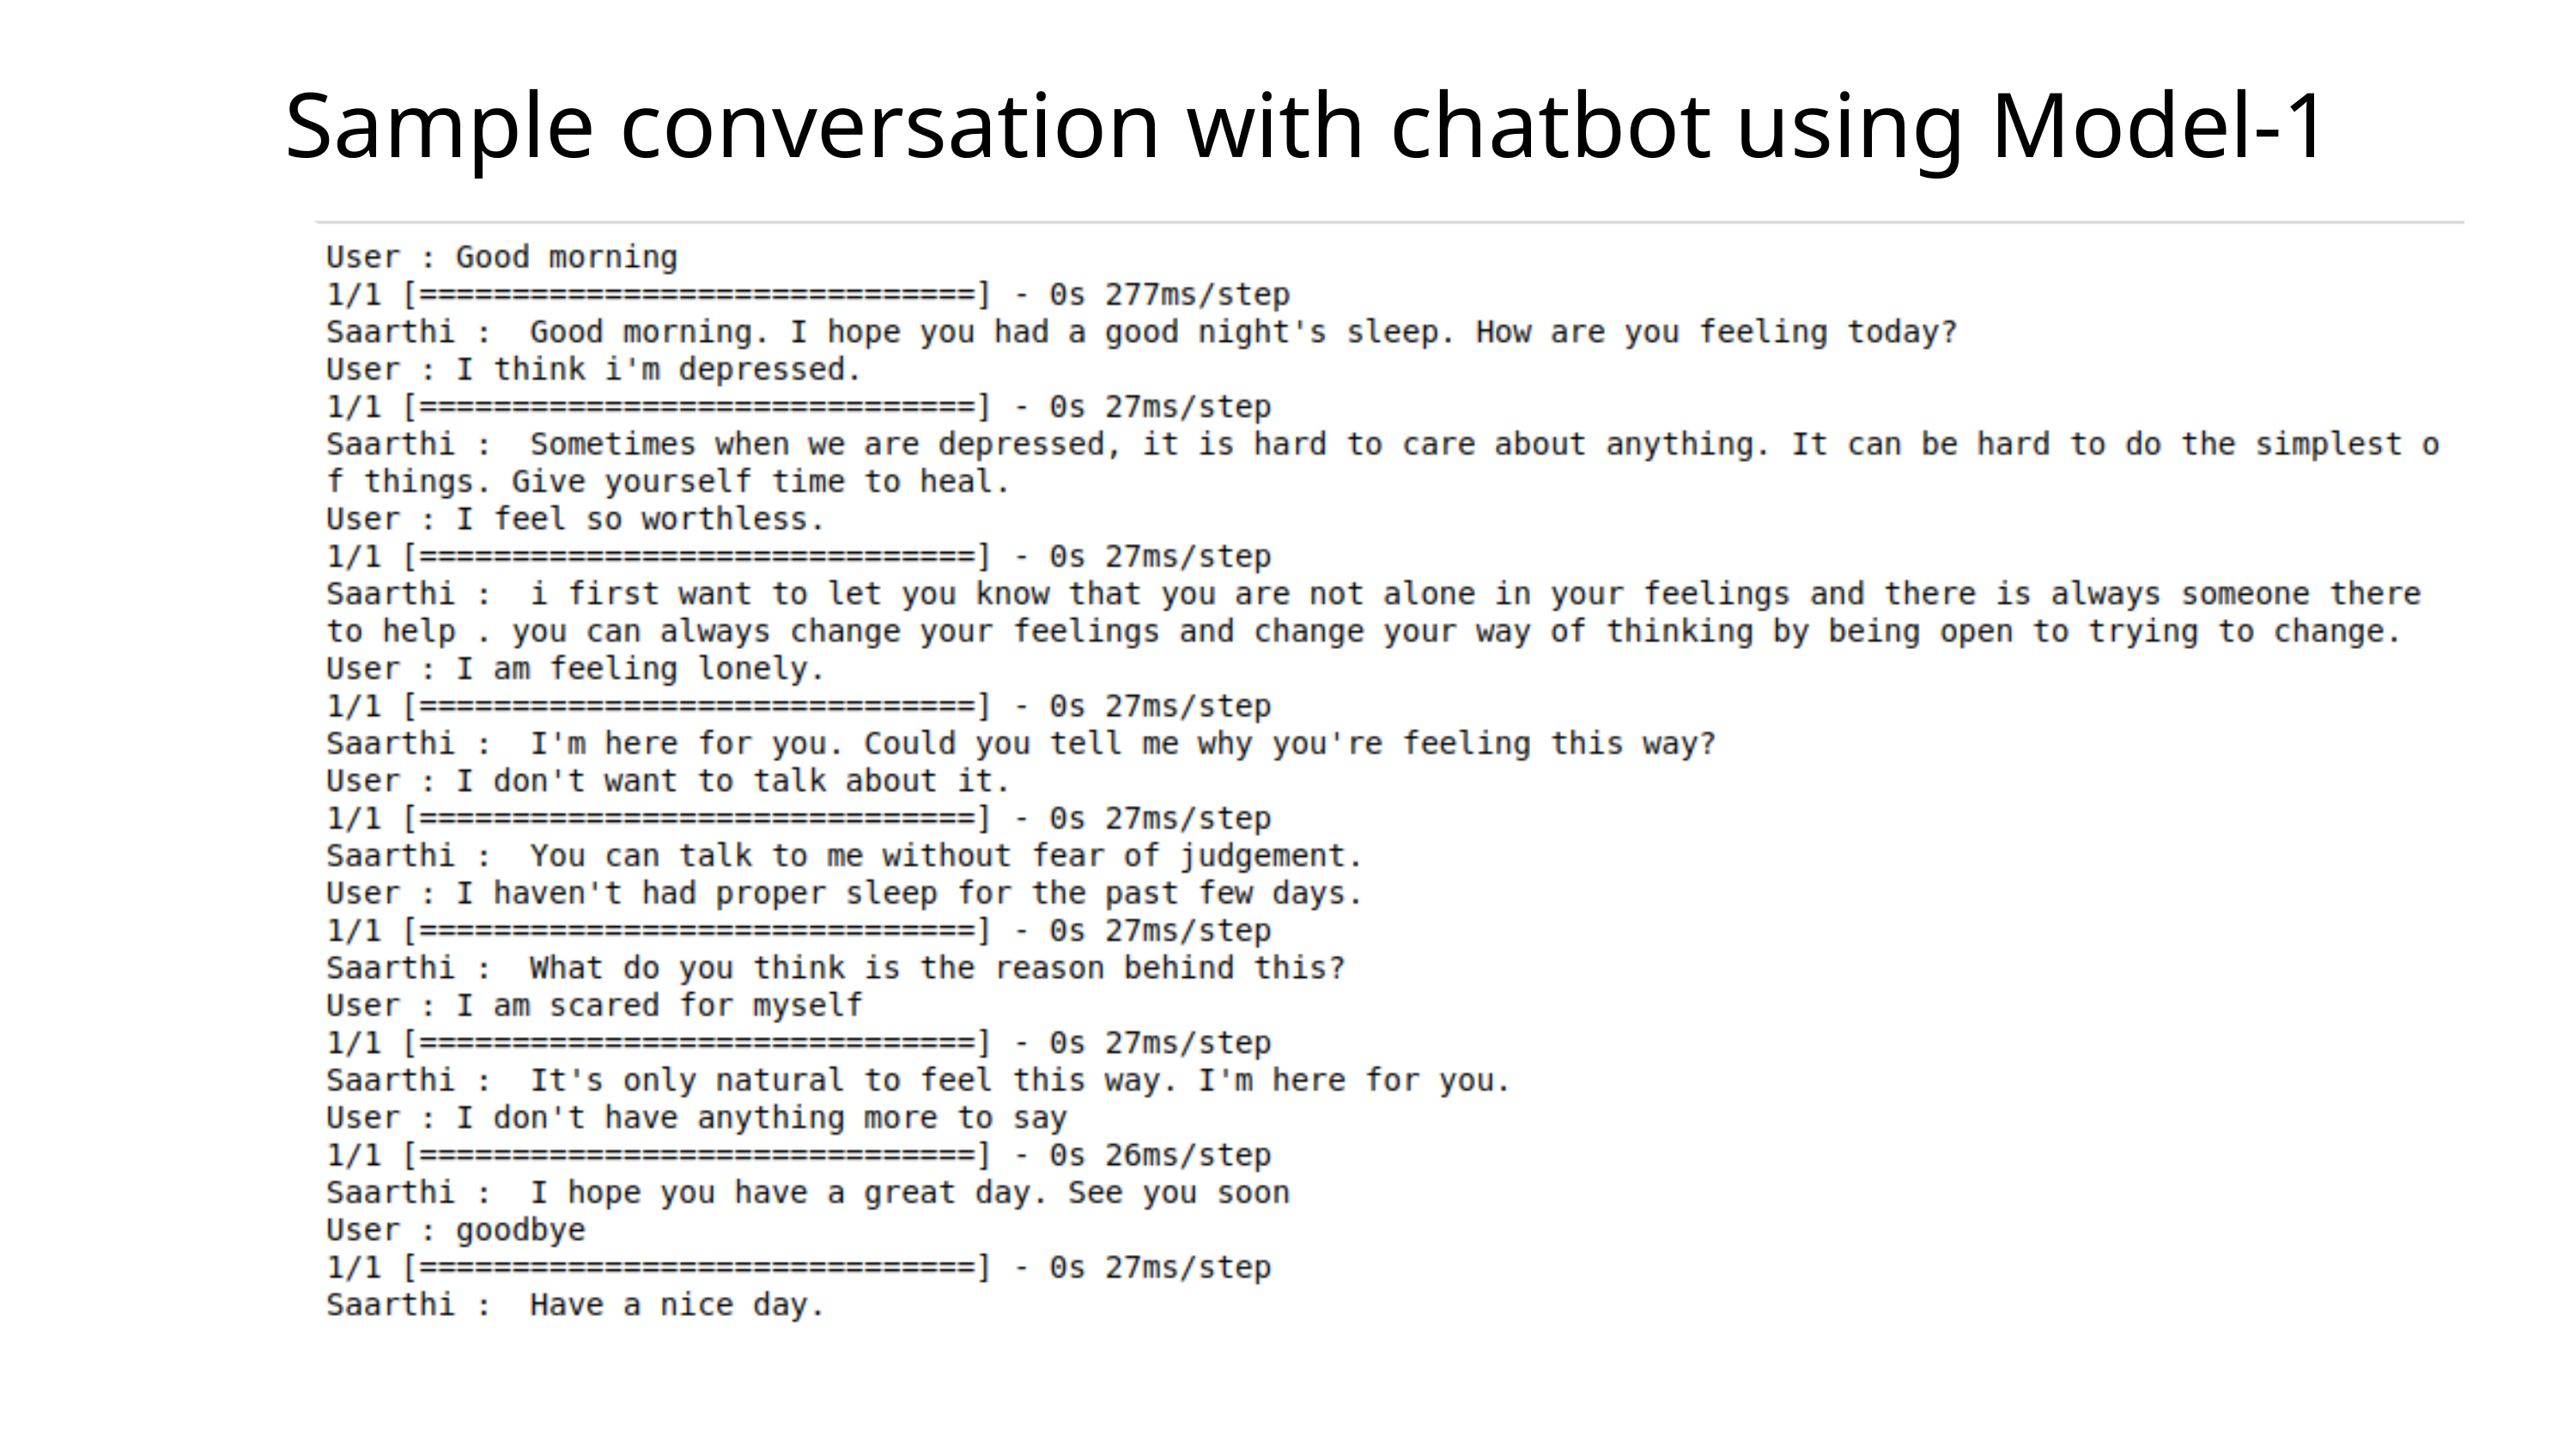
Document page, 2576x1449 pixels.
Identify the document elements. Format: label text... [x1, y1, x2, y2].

text_box Sample conversation with chatbot using Model-1 [189, 68, 2432, 176]
picture [118, 220, 2465, 1333]
